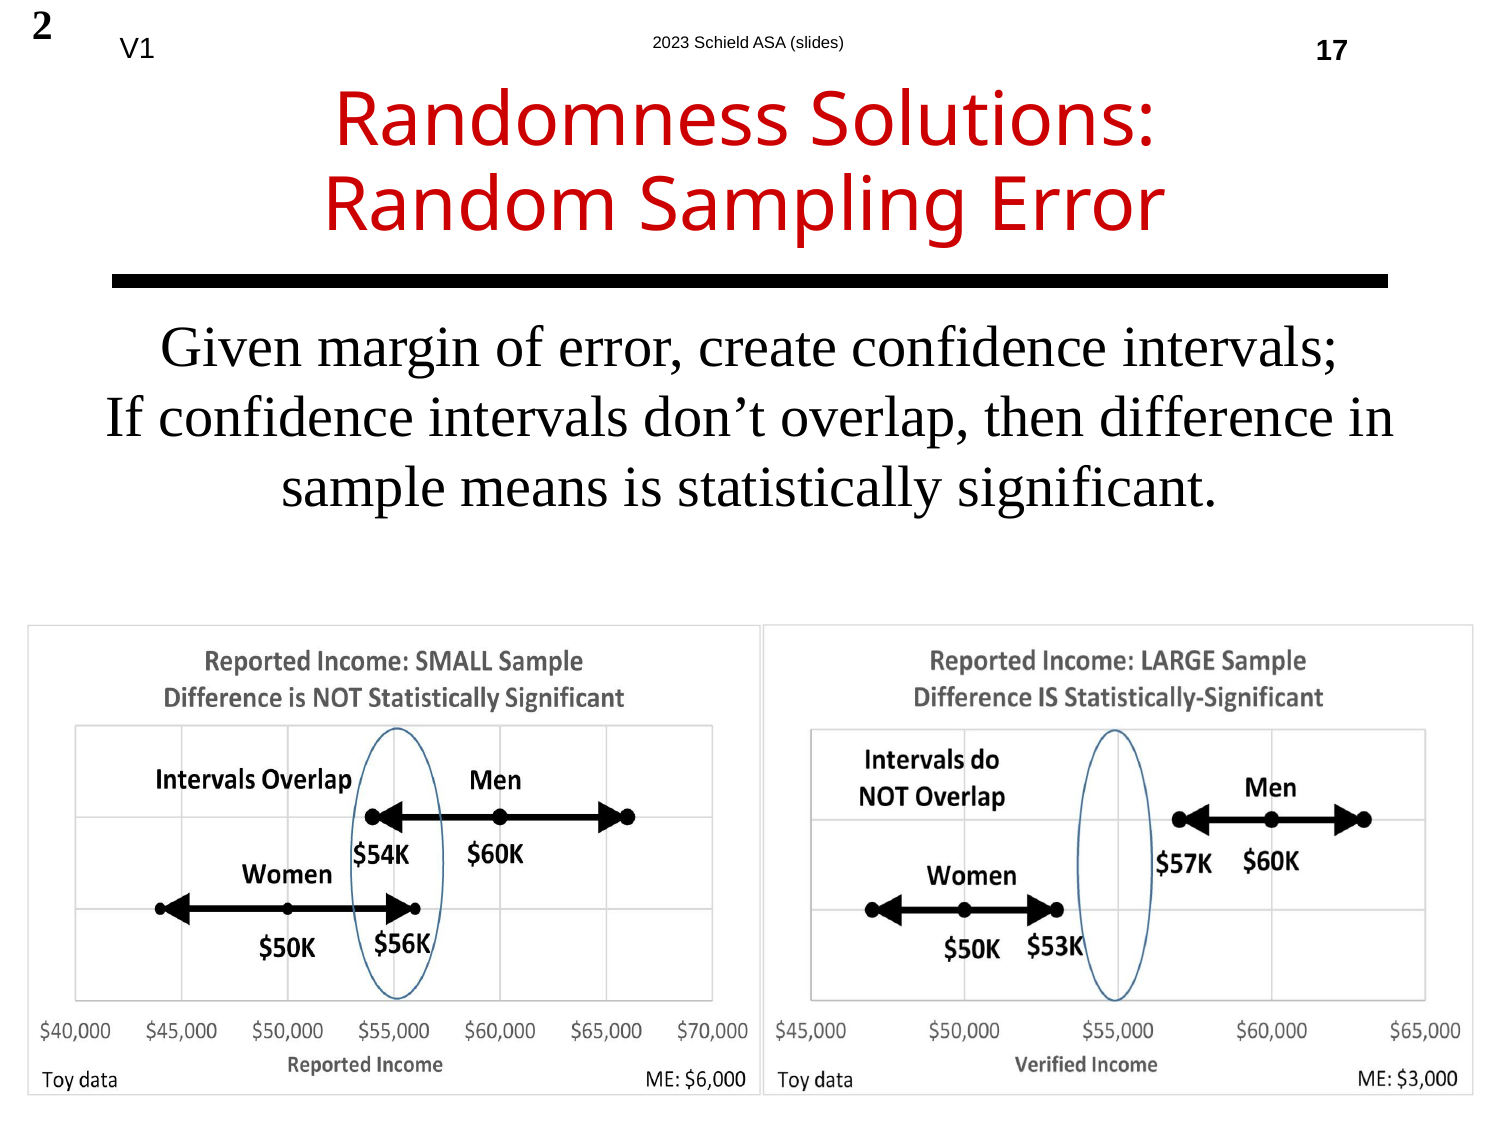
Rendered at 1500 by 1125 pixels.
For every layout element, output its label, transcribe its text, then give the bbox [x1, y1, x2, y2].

picture [26, 622, 1474, 1096]
text_box 2 [0, 0, 85, 56]
slide_number 17 [1281, 23, 1383, 75]
list Given margin of error, create confidence intervals; If confidence intervals don’t overlap, then difference in sample means is statistically significant. [26, 300, 1474, 622]
title Randomness Solutions: Random Sampling Error [44, 75, 1446, 250]
